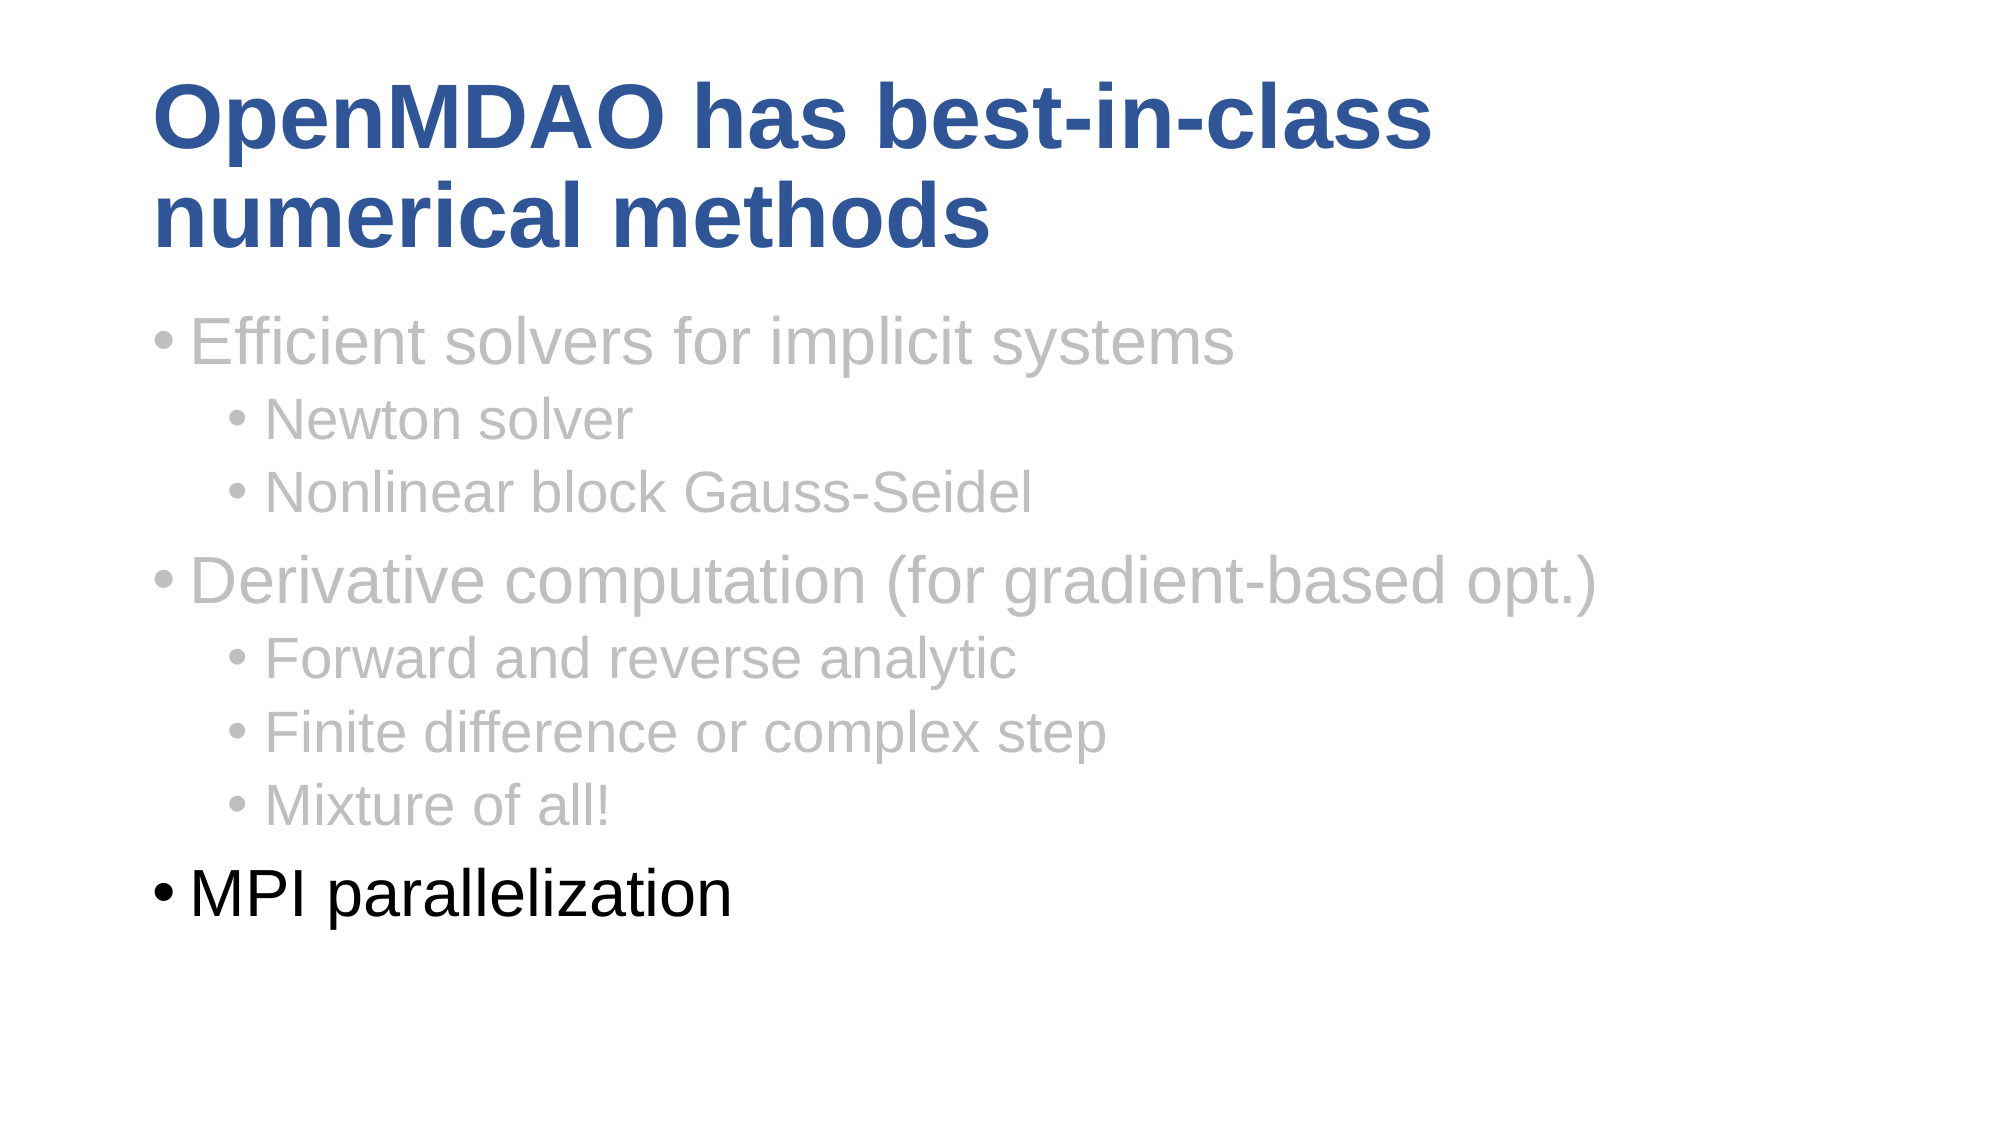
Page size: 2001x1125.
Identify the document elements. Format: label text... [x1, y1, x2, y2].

title OpenMDAO has best-in-class numerical methods [137, 59, 1863, 278]
list Efficient solvers for implicit systems Newton solver Nonlinear block Gauss-Seidel Derivative computation (for gradient-based opt.) Forward and reverse analytic Finite difference or complex step Mixture of all! MPI parallelization [137, 299, 1812, 1014]
